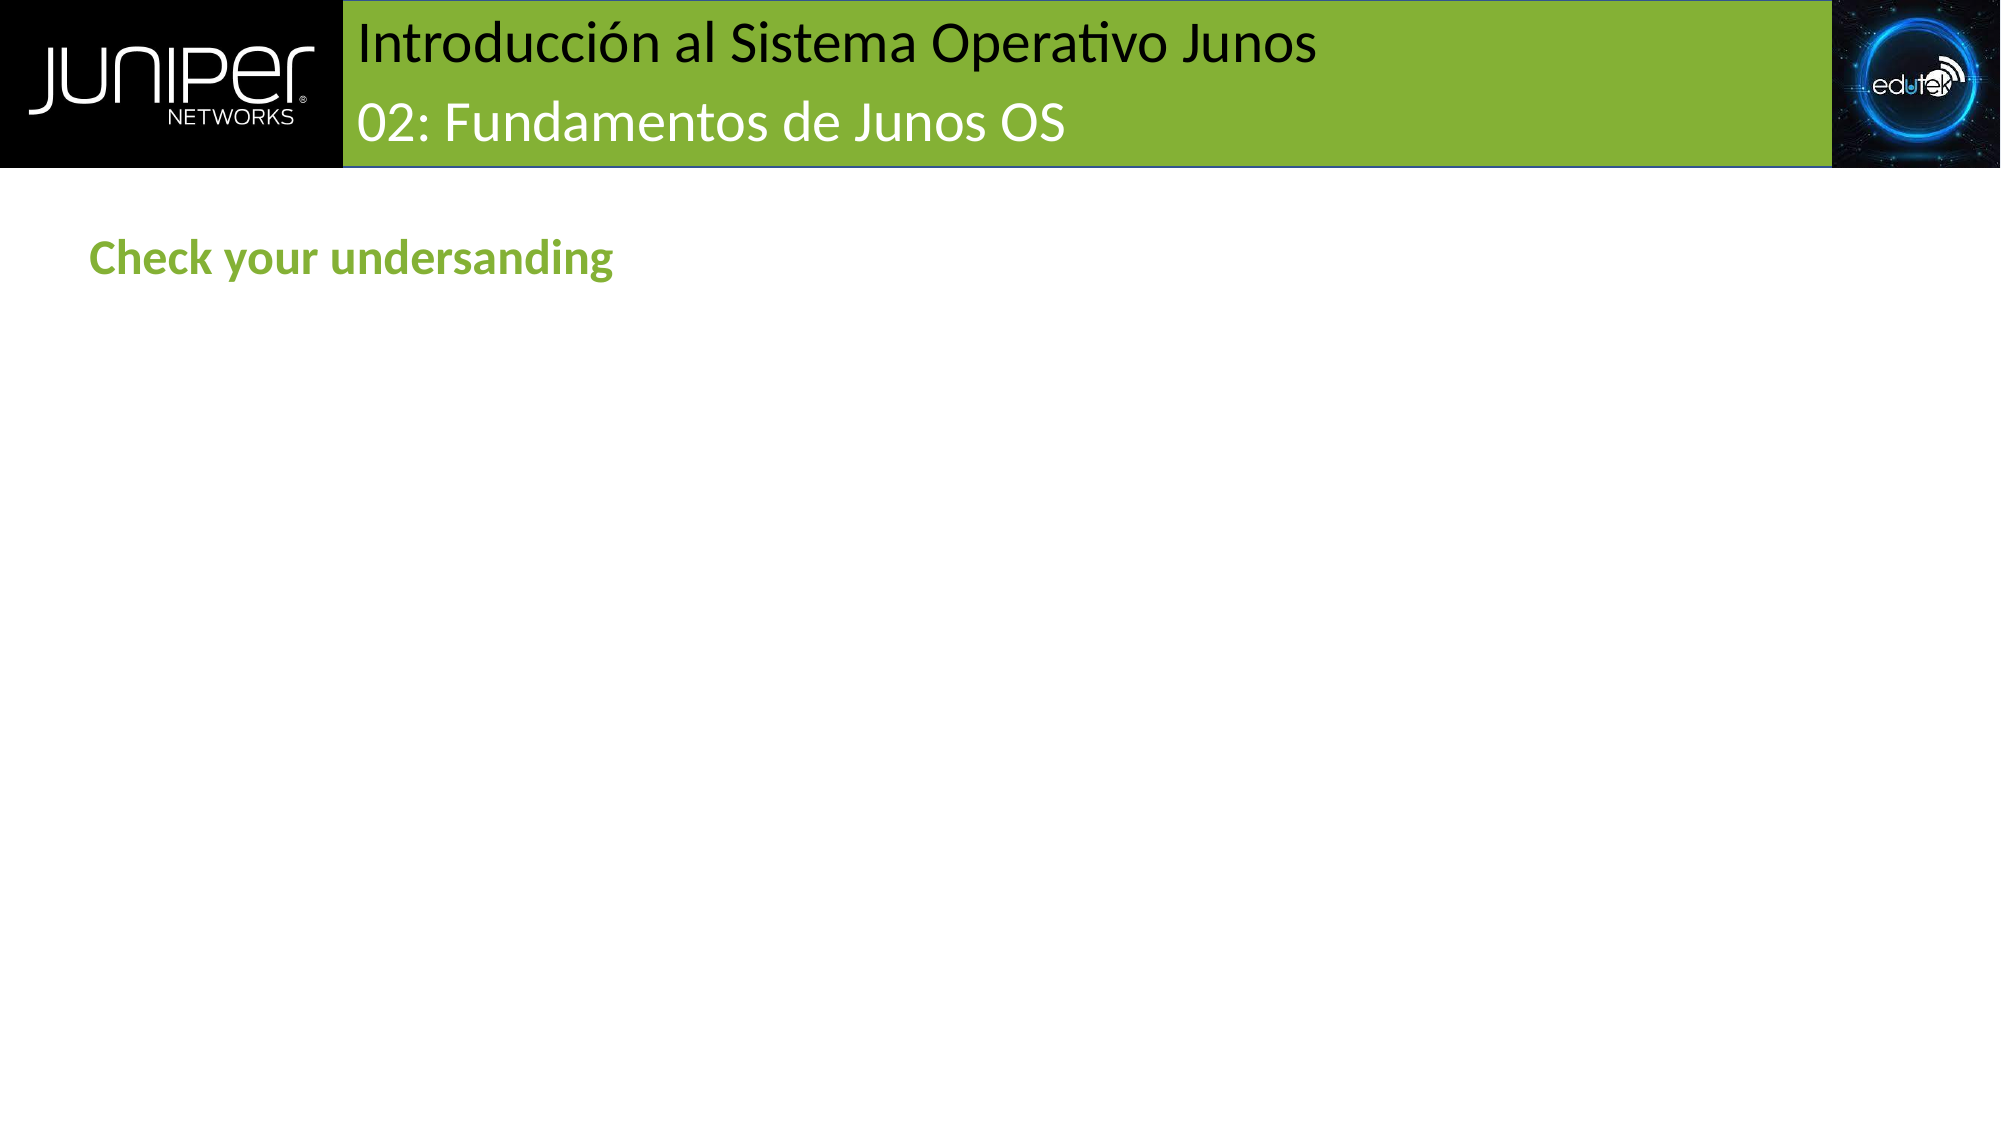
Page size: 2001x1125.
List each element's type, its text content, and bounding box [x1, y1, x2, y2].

list 02: Fundamentos de Junos OS [342, 83, 1606, 168]
picture [1832, 84, 2000, 168]
list Check your undersanding [74, 224, 1926, 938]
picture [0, 0, 343, 168]
title Introducción al Sistema Operativo Junos [342, 3, 2000, 84]
